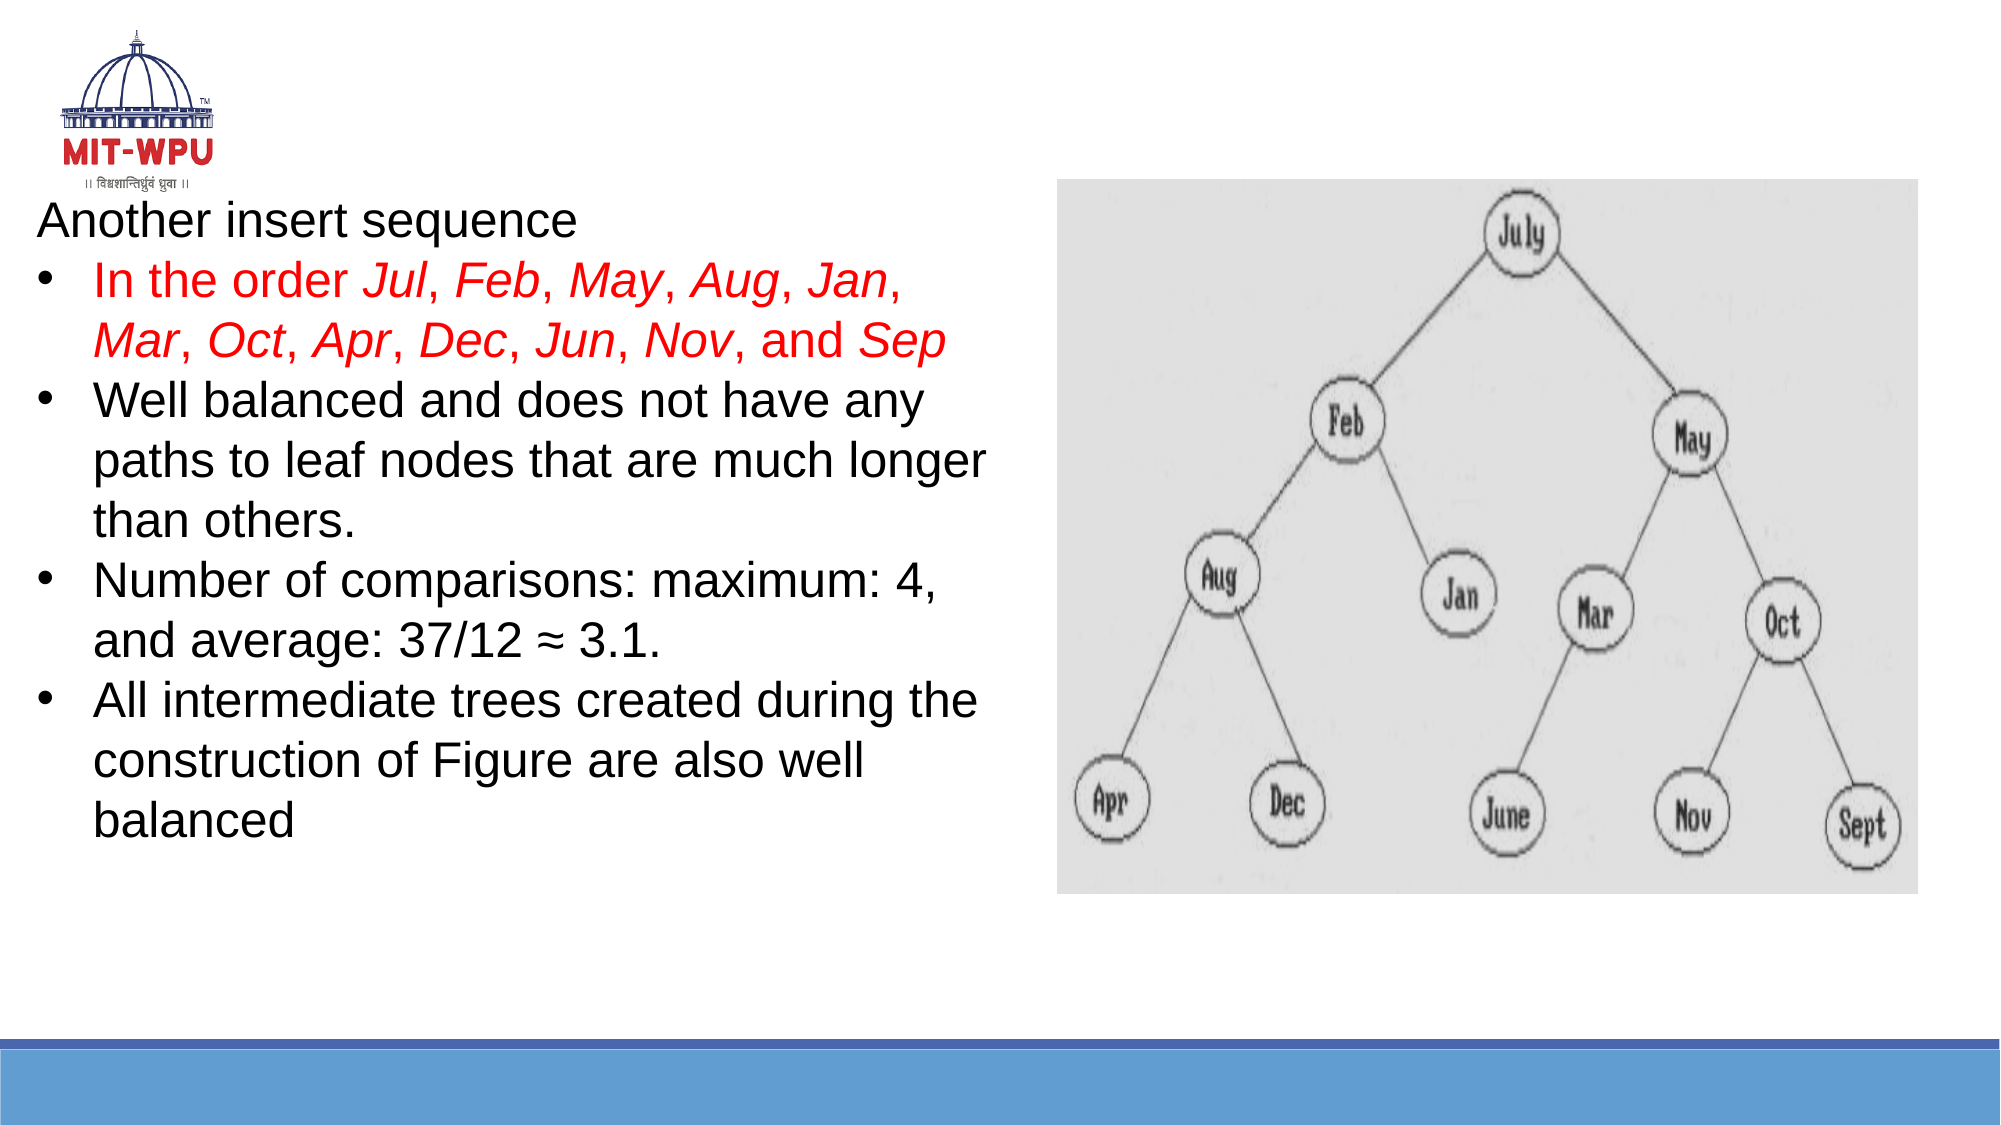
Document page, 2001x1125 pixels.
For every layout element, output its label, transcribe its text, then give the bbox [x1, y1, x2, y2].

picture [60, 29, 232, 193]
picture [1056, 179, 1919, 894]
text_box Another insert sequence In the order Jul, Feb, May, Aug, Jan, Mar, Oct, Apr, Dec, Jun, Nov, and Sep Well balanced and does not have any paths to leaf nodes that are much longer than others. Number of comparisons: maximum: 4, and average: 37/12 ≈ 3.1. All intermediate trees created during the construction of Figure are also well balanced [21, 179, 1010, 855]
